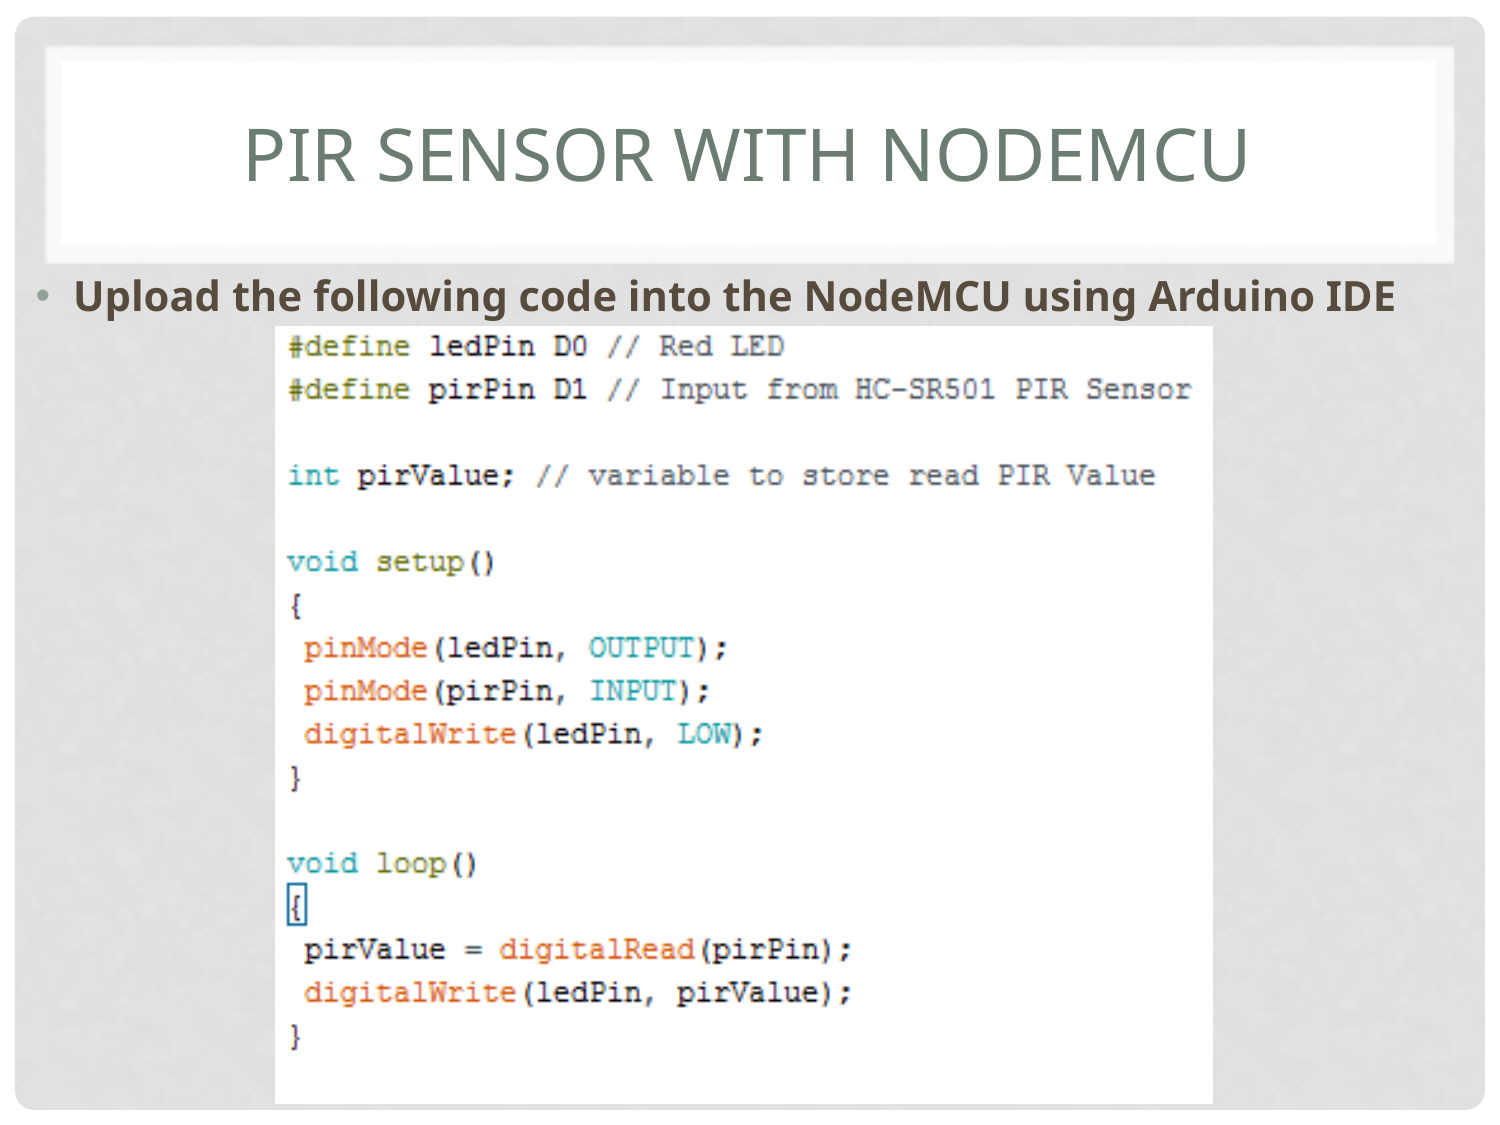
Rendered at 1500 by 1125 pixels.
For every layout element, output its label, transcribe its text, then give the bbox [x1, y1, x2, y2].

title PIR SENSOR WITH NODEMCU [69, 66, 1425, 238]
picture [274, 325, 1213, 1105]
list Upload the following code into the NodeMCU using Arduino IDE [1, 262, 1500, 1125]
